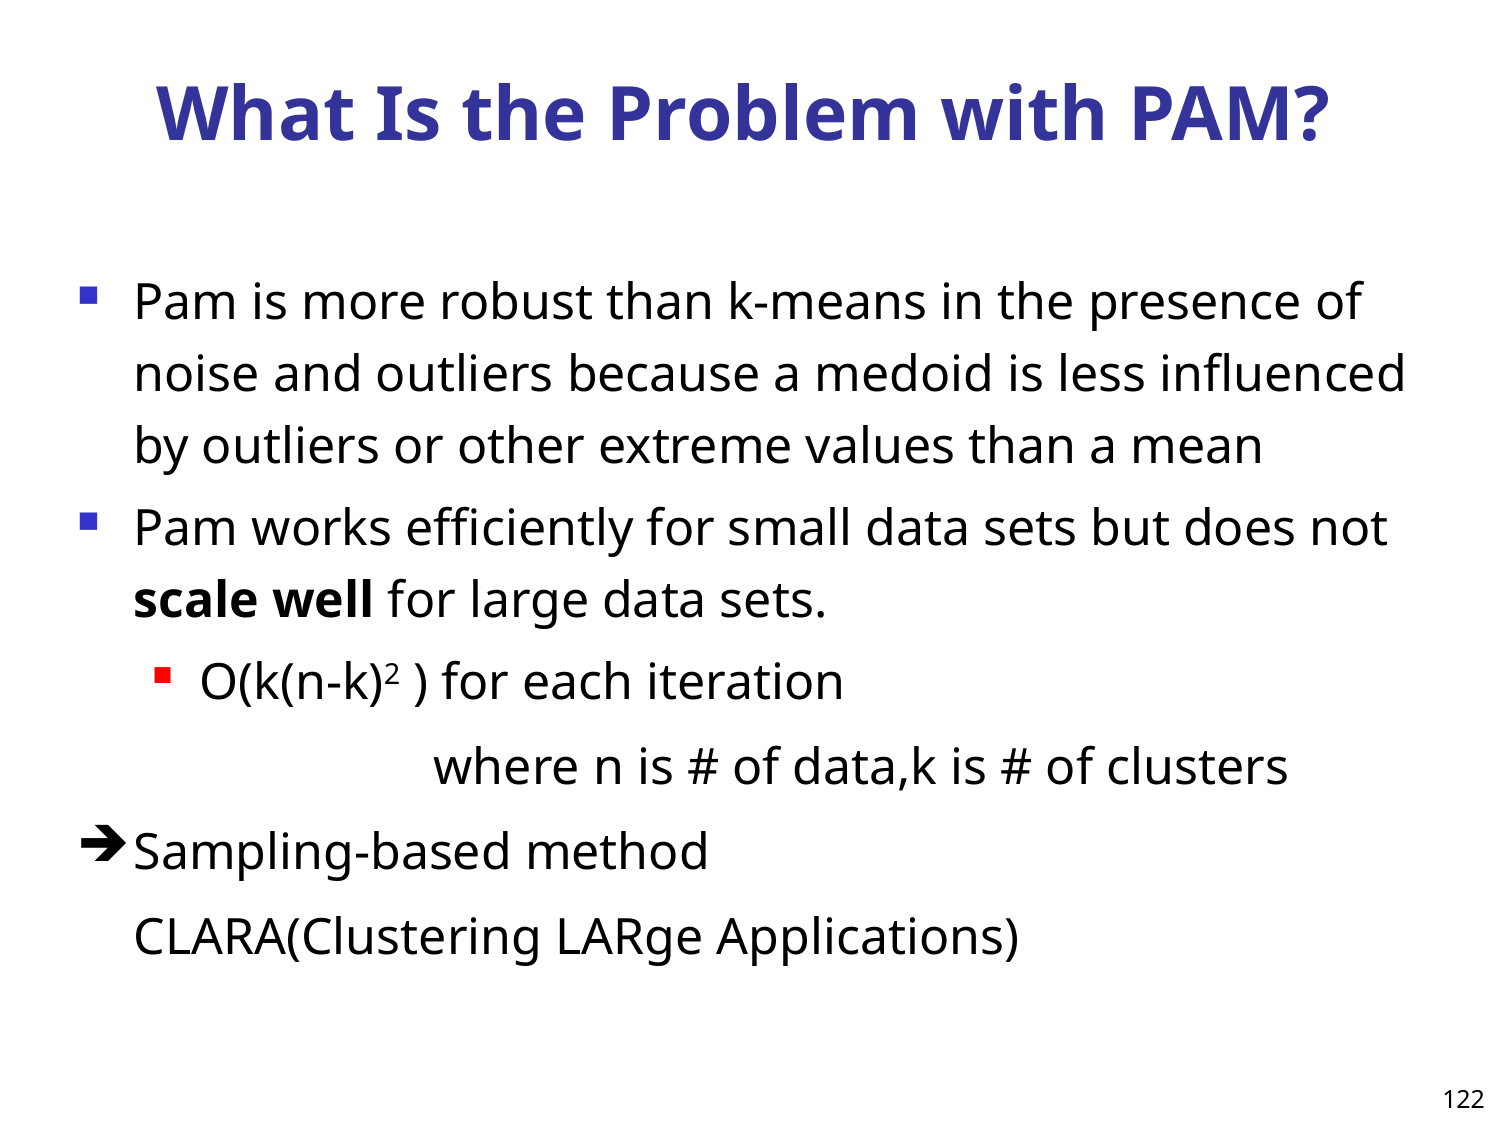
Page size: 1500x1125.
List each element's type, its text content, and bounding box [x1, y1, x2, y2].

slide_number 122 [1187, 1062, 1500, 1125]
title What Is the Problem with PAM? [99, 37, 1388, 163]
list Pam is more robust than k-means in the presence of noise and outliers because a medoid is less influenced by outliers or other extreme values than a mean Pam works efficiently for small data sets but does not scale well for large data sets. O(k(n-k)2 ) for each iteration where n is # of data,k is # of clusters Sampling-based method CLARA(Clustering LARge Applications) [62, 249, 1425, 1025]
